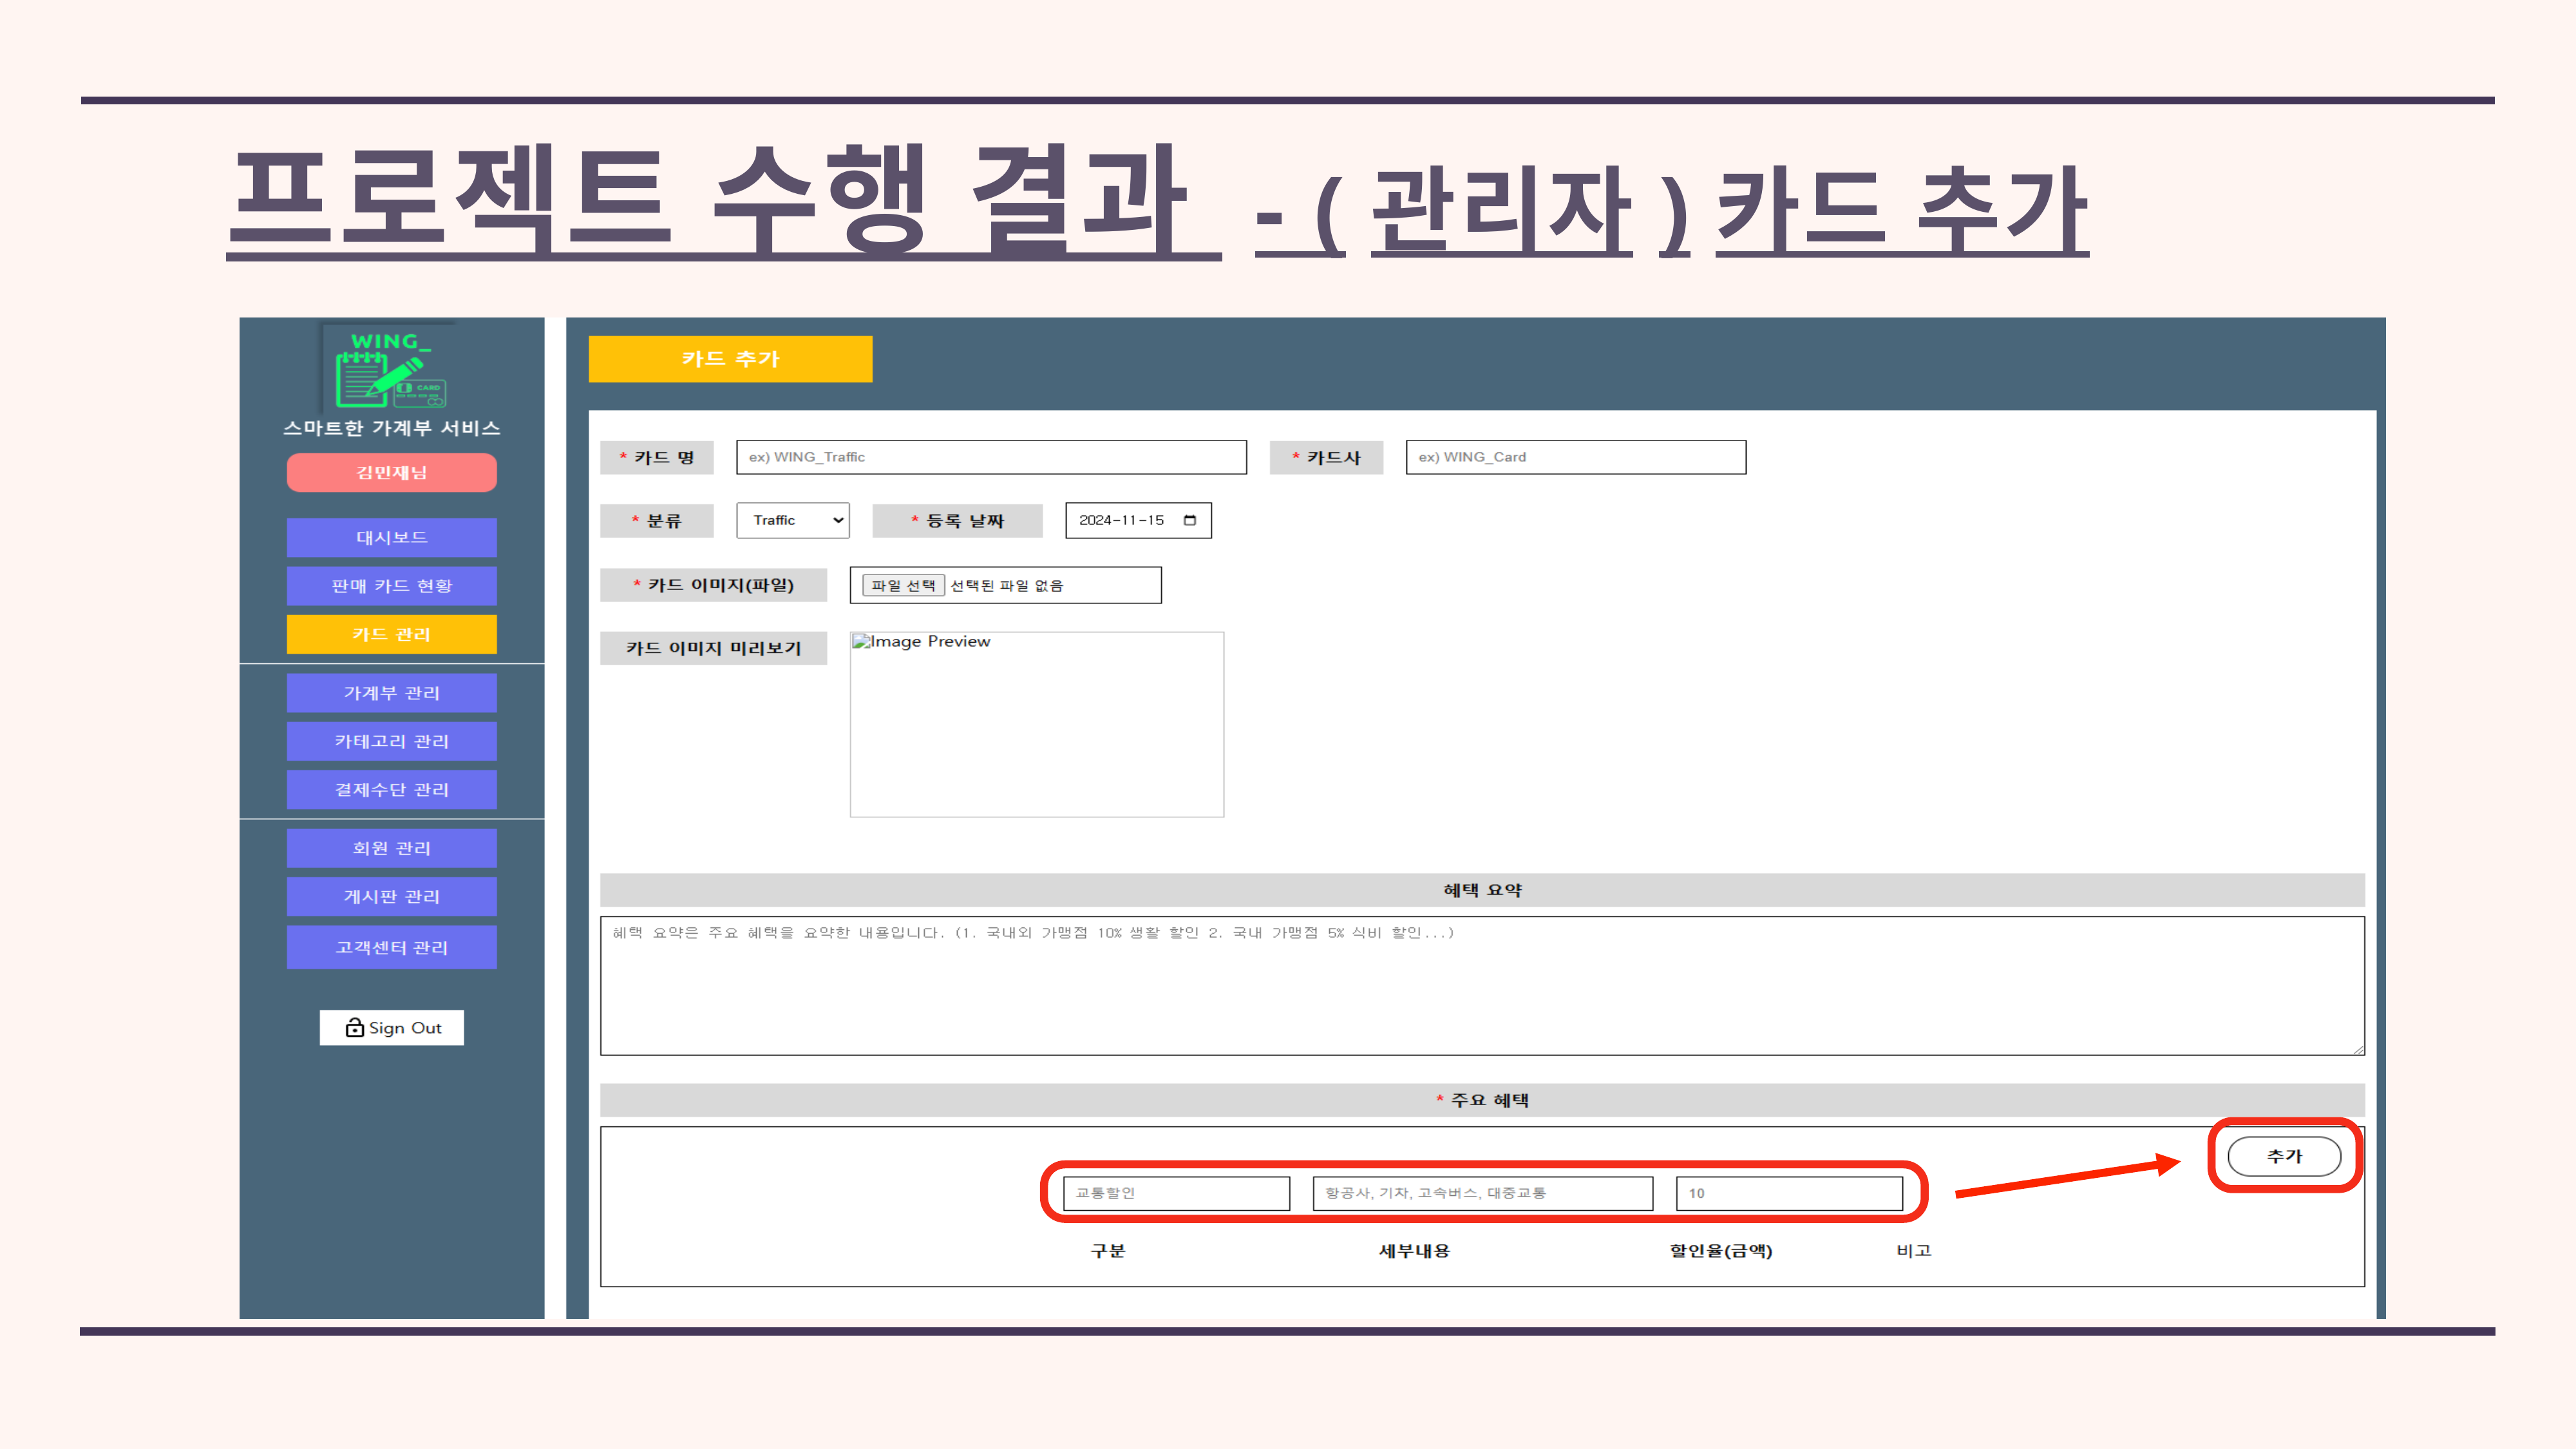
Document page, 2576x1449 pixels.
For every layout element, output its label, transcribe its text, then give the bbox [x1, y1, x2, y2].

title 프로젝트 수행 결과 - (관리자)카드 추가 [220, 135, 2356, 310]
picture [240, 317, 2386, 1320]
